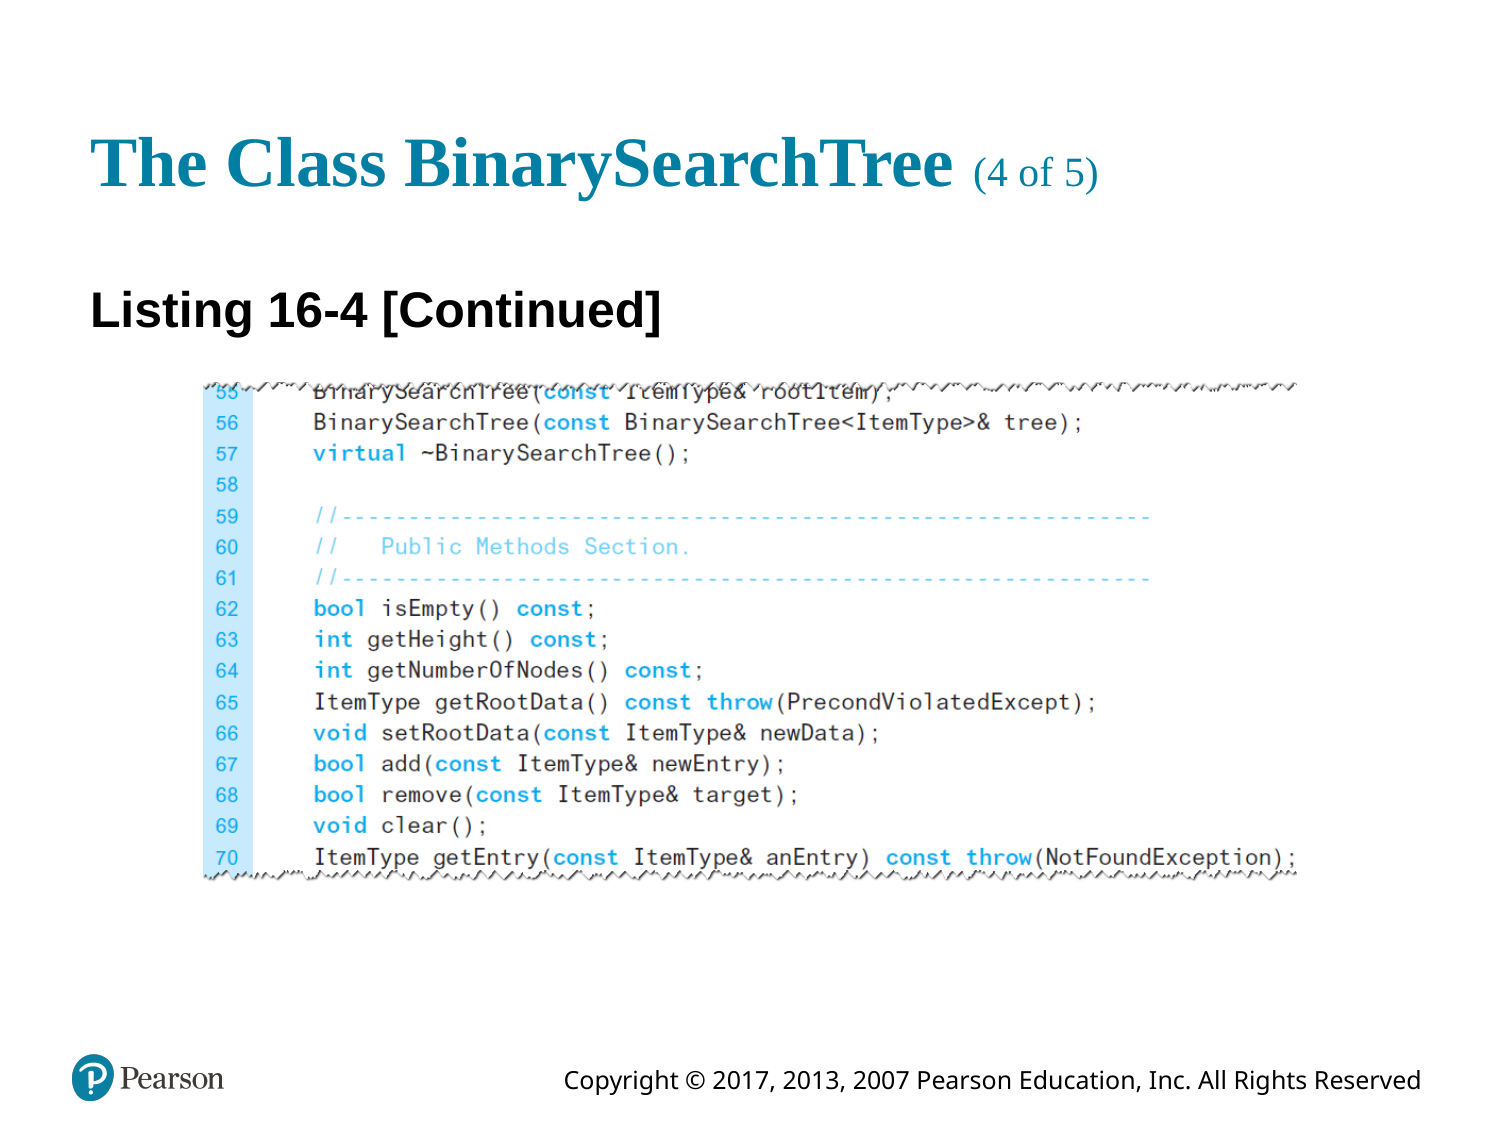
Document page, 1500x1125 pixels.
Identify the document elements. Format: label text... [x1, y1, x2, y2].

picture [72, 1087, 83, 1101]
picture [72, 1054, 88, 1070]
list Listing 16-4 [Continued] [75, 262, 1425, 336]
picture [80, 1063, 106, 1088]
title The Class BinarySearchTree (4 of 5) [75, 35, 1425, 216]
picture [98, 1054, 224, 1101]
picture [203, 382, 1297, 883]
